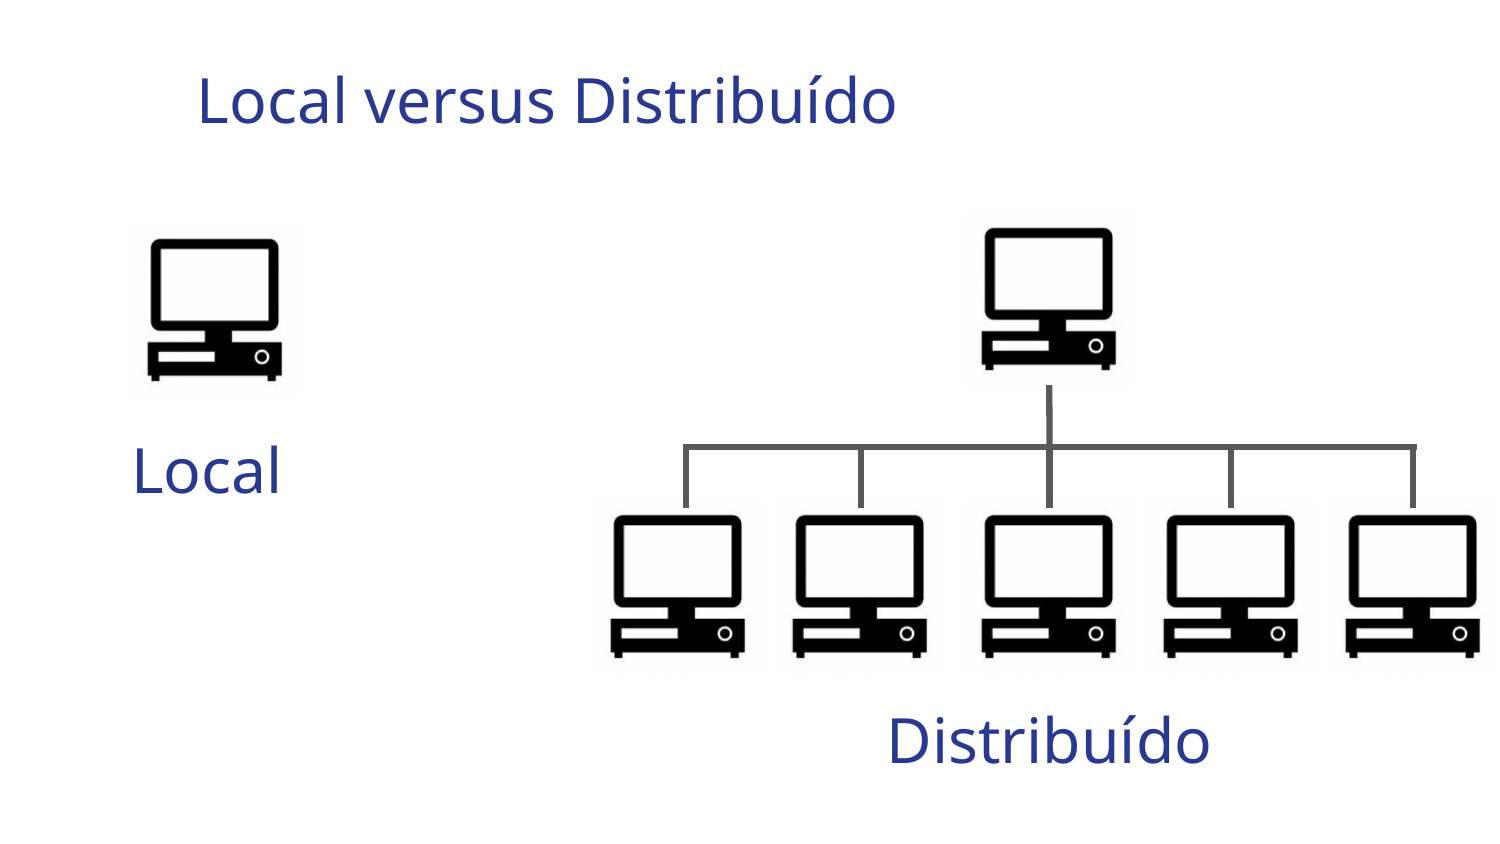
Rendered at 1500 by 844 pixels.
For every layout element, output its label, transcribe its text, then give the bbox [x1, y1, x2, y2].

text_box Local [97, 416, 333, 517]
picture [965, 500, 1134, 674]
picture [131, 223, 299, 397]
picture [776, 500, 945, 674]
picture [965, 213, 1134, 386]
picture [1147, 500, 1316, 674]
text_box Distribuído [859, 686, 1240, 787]
picture [594, 500, 763, 674]
picture [1329, 500, 1497, 674]
text_box Local versus Distribuído [181, 45, 1500, 146]
text_box [170, 34, 1330, 157]
